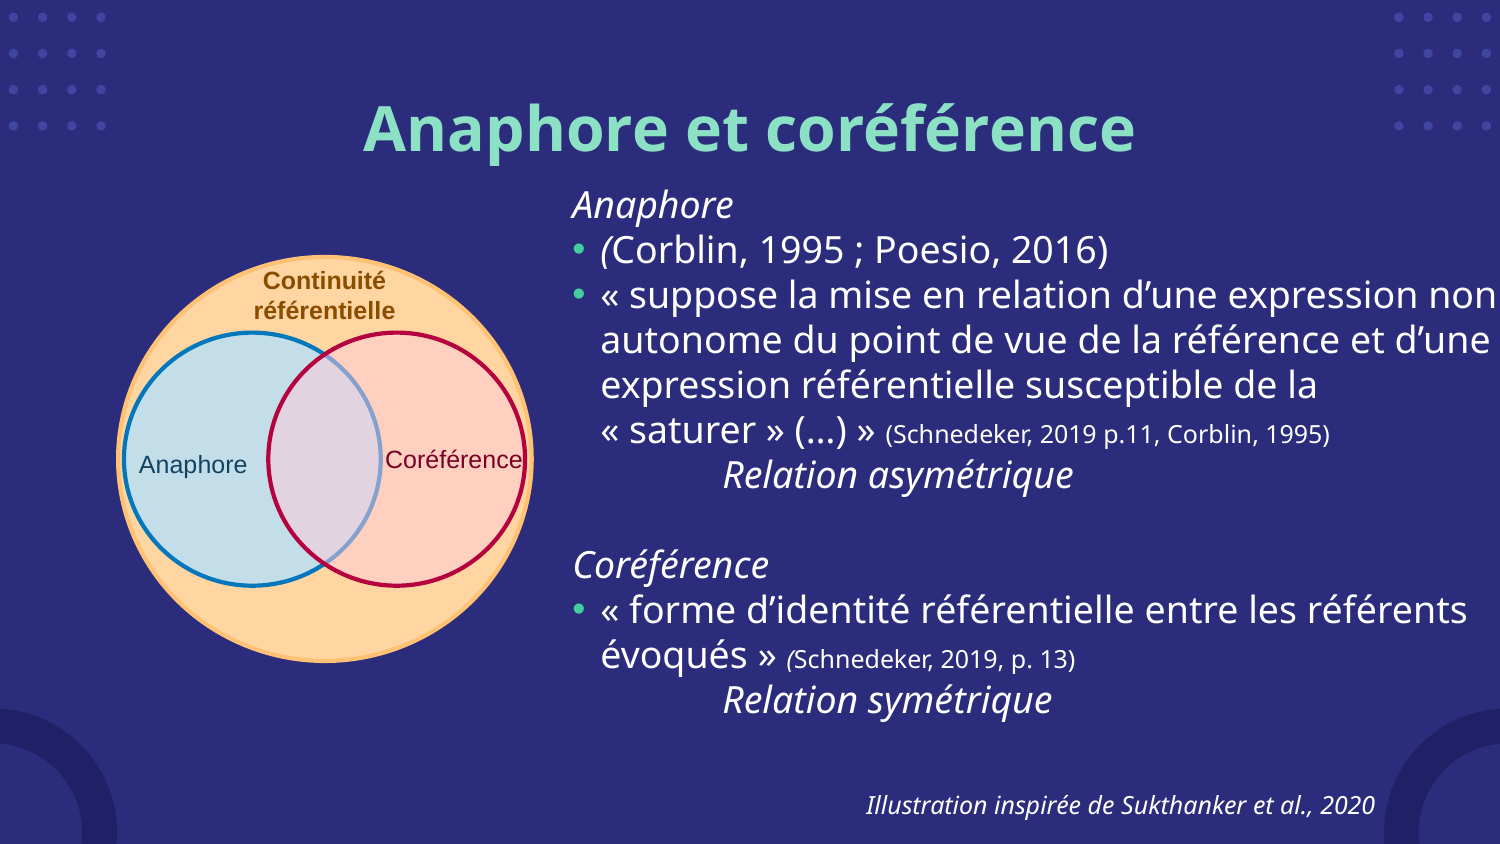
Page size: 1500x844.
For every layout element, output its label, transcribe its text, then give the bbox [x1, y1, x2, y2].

text_box [269, 332, 523, 586]
text_box [127, 487, 324, 586]
text_box Anaphore (Corblin, 1995 ; Poesio, 2016) « suppose la mise en relation d’une expression non autonome du point de vue de la référence et d’une expression référentielle susceptible de la « saturer » (…) » (Schnedeker, 2019 p.11, Corblin, 1995) Relation asymétrique Coréférence « forme d’identité référentielle entre les référents évoqués » (Schnedeker, 2019, p. 13) Relation symétrique [557, 173, 1500, 728]
text_box Continuité référentielle [217, 256, 432, 332]
text_box [125, 332, 324, 441]
text_box Illustration inspirée de Sukthanker et al., 2020 [783, 789, 1460, 820]
text_box Anaphore [124, 441, 289, 487]
text_box [118, 286, 531, 661]
text_box Coréférence [370, 436, 557, 482]
title Anaphore et coréférence [118, 73, 1383, 168]
